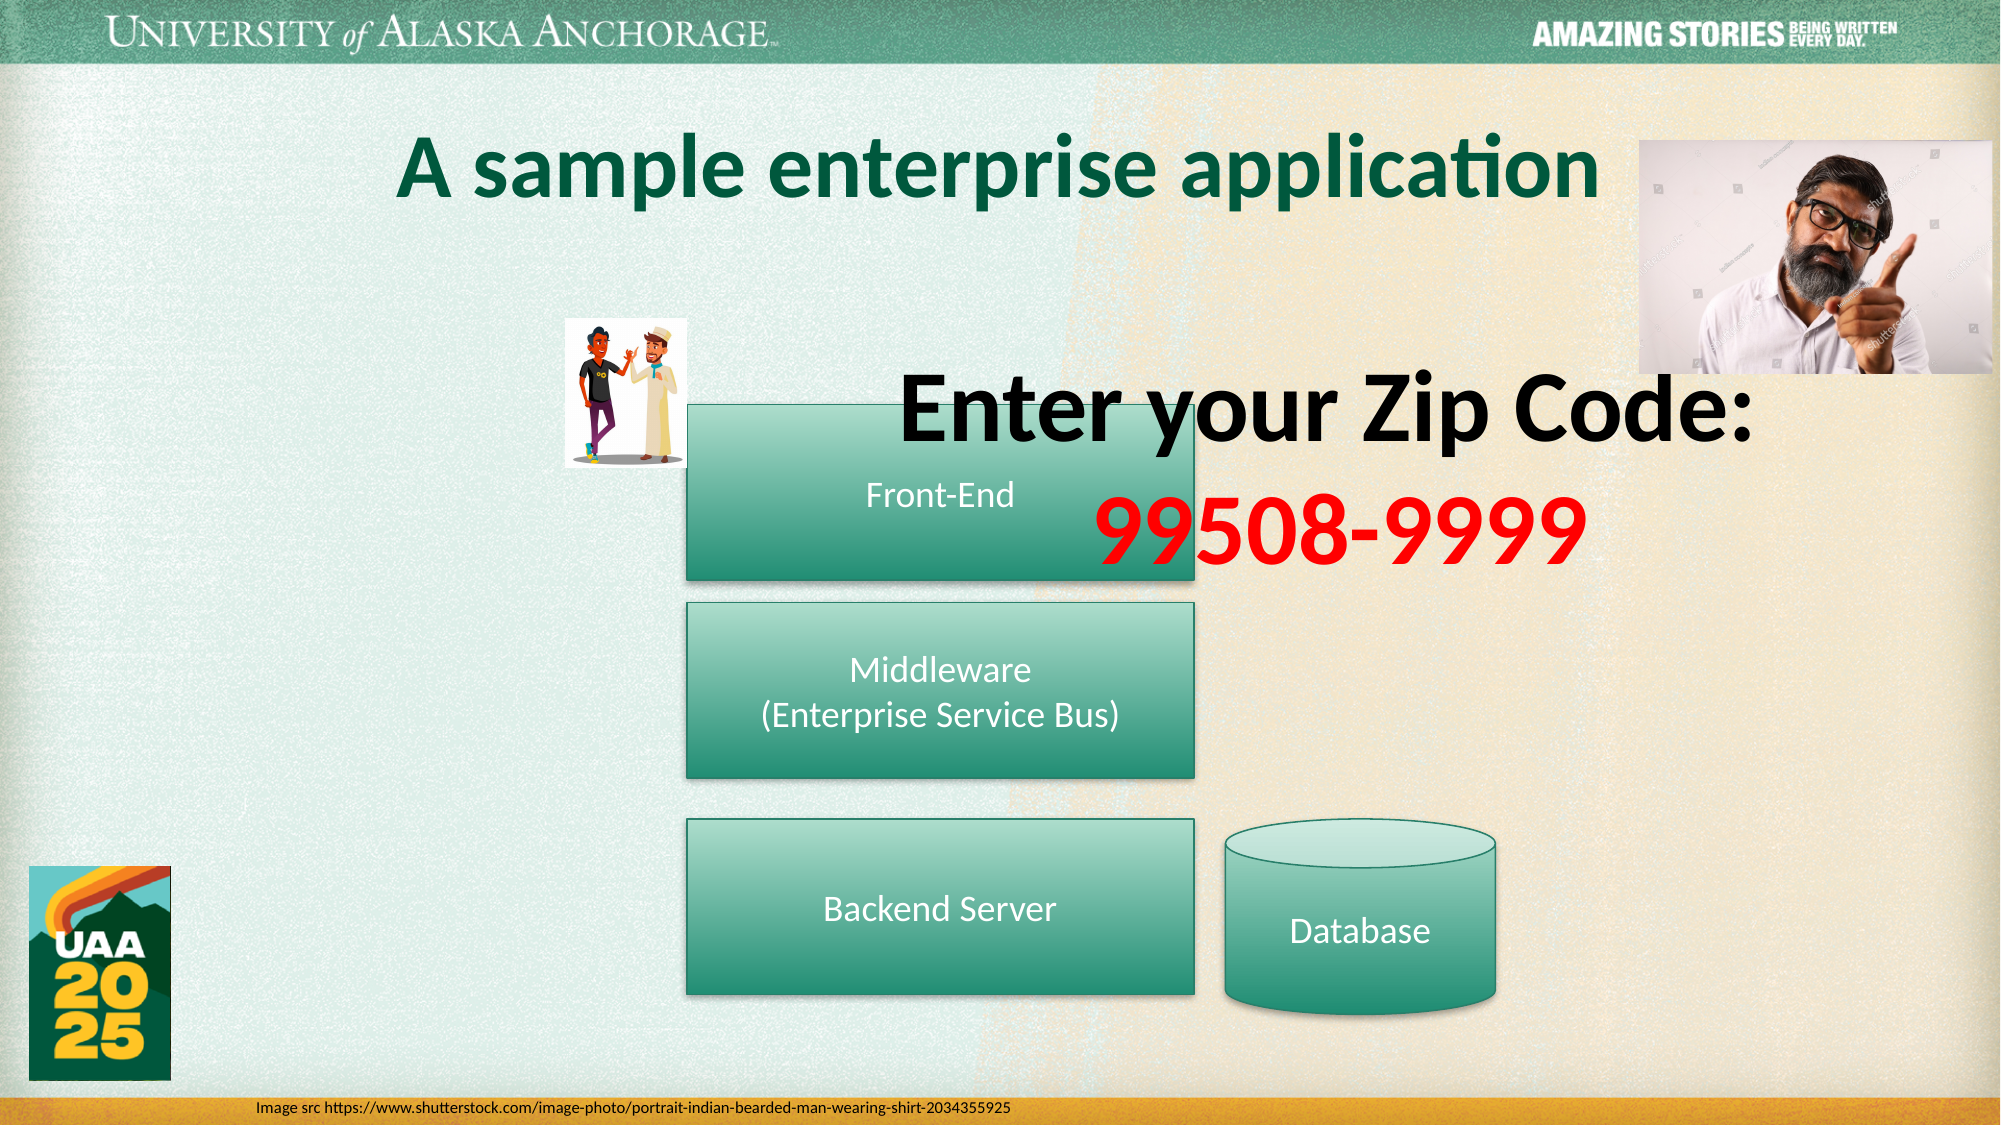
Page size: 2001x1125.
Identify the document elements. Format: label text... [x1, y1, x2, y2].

text_box Database [1224, 818, 1497, 1016]
text_box Image src https://www.shutterstock.com/image-photo/portrait-indian-bearded-man-wearing-shirt-2034355925 [241, 1089, 1361, 1125]
text_box Middleware (Enterprise Service Bus) [686, 602, 1195, 779]
text_box Enter your Zip Code: 99508-9999 [761, 332, 1919, 592]
text_box Backend Server [686, 818, 1195, 995]
title A sample enterprise application [99, 67, 1900, 255]
picture [0, 0, 2001, 1125]
text_box Front-End [686, 404, 761, 581]
